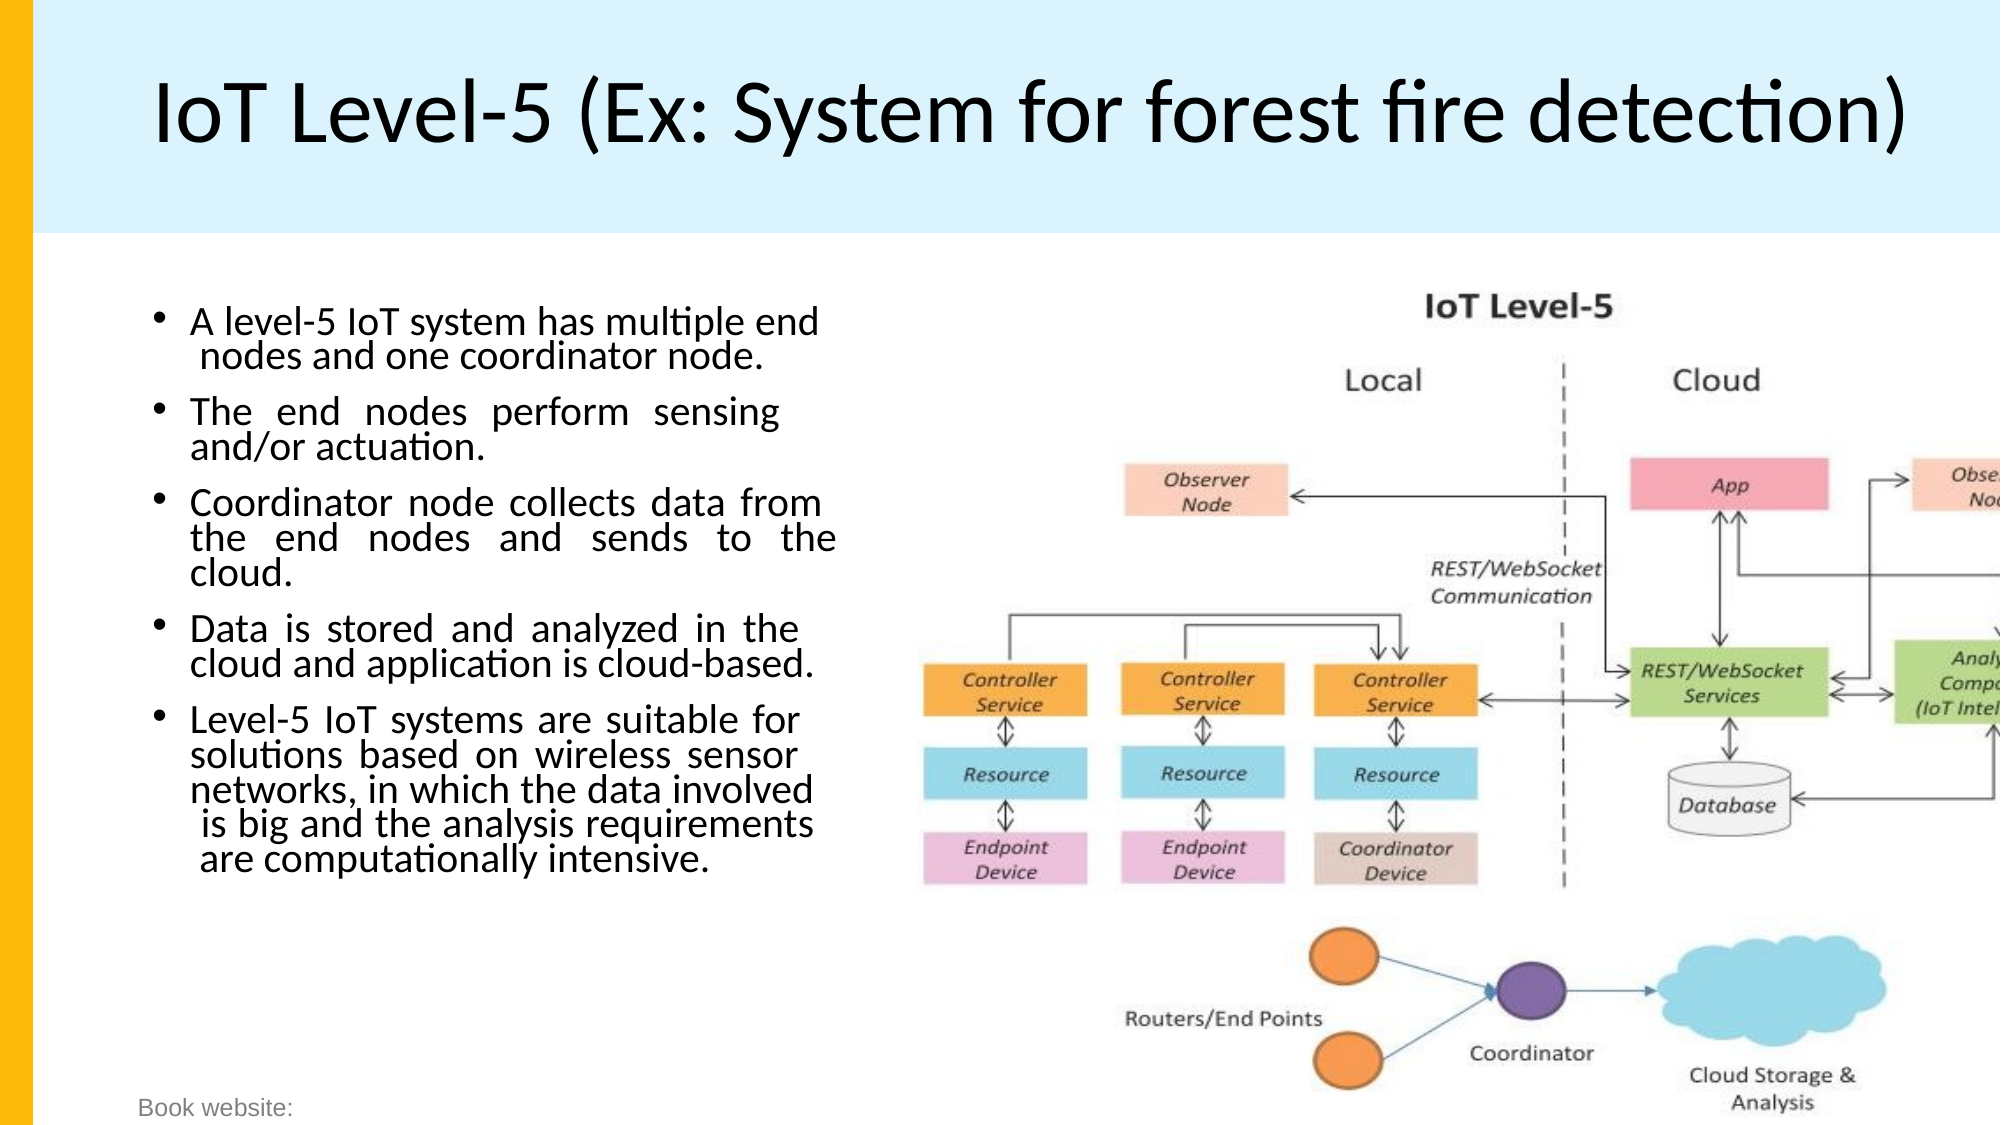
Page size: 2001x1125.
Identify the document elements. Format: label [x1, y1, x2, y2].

text_box [0, 0, 2000, 1125]
